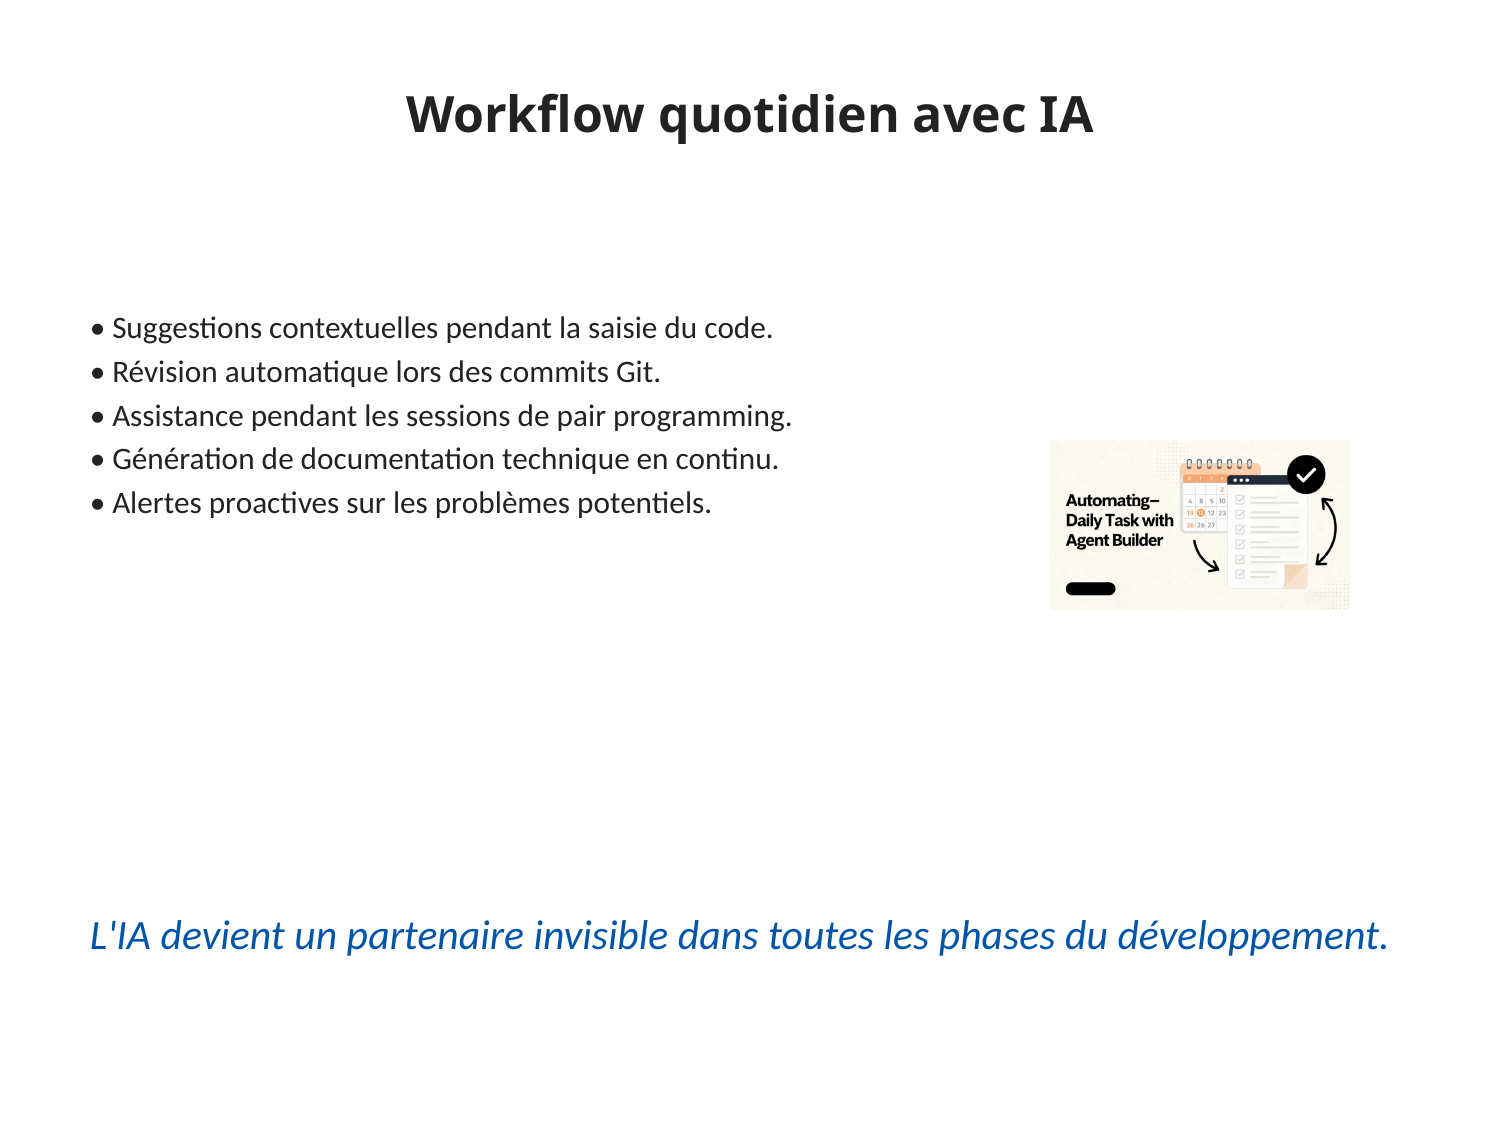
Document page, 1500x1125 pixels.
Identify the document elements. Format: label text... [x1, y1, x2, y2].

picture [1049, 440, 1350, 610]
title Workflow quotidien avec IA [75, 75, 1425, 225]
list L'IA devient un partenaire invisible dans toutes les phases du développement. [75, 900, 1425, 1050]
list • Suggestions contextuelles pendant la saisie du code. • Révision automatique lors des commits Git. • Assistance pendant les sessions de pair programming. • Génération de documentation technique en continu. • Alertes proactives sur les problèmes potentiels. [75, 299, 975, 750]
